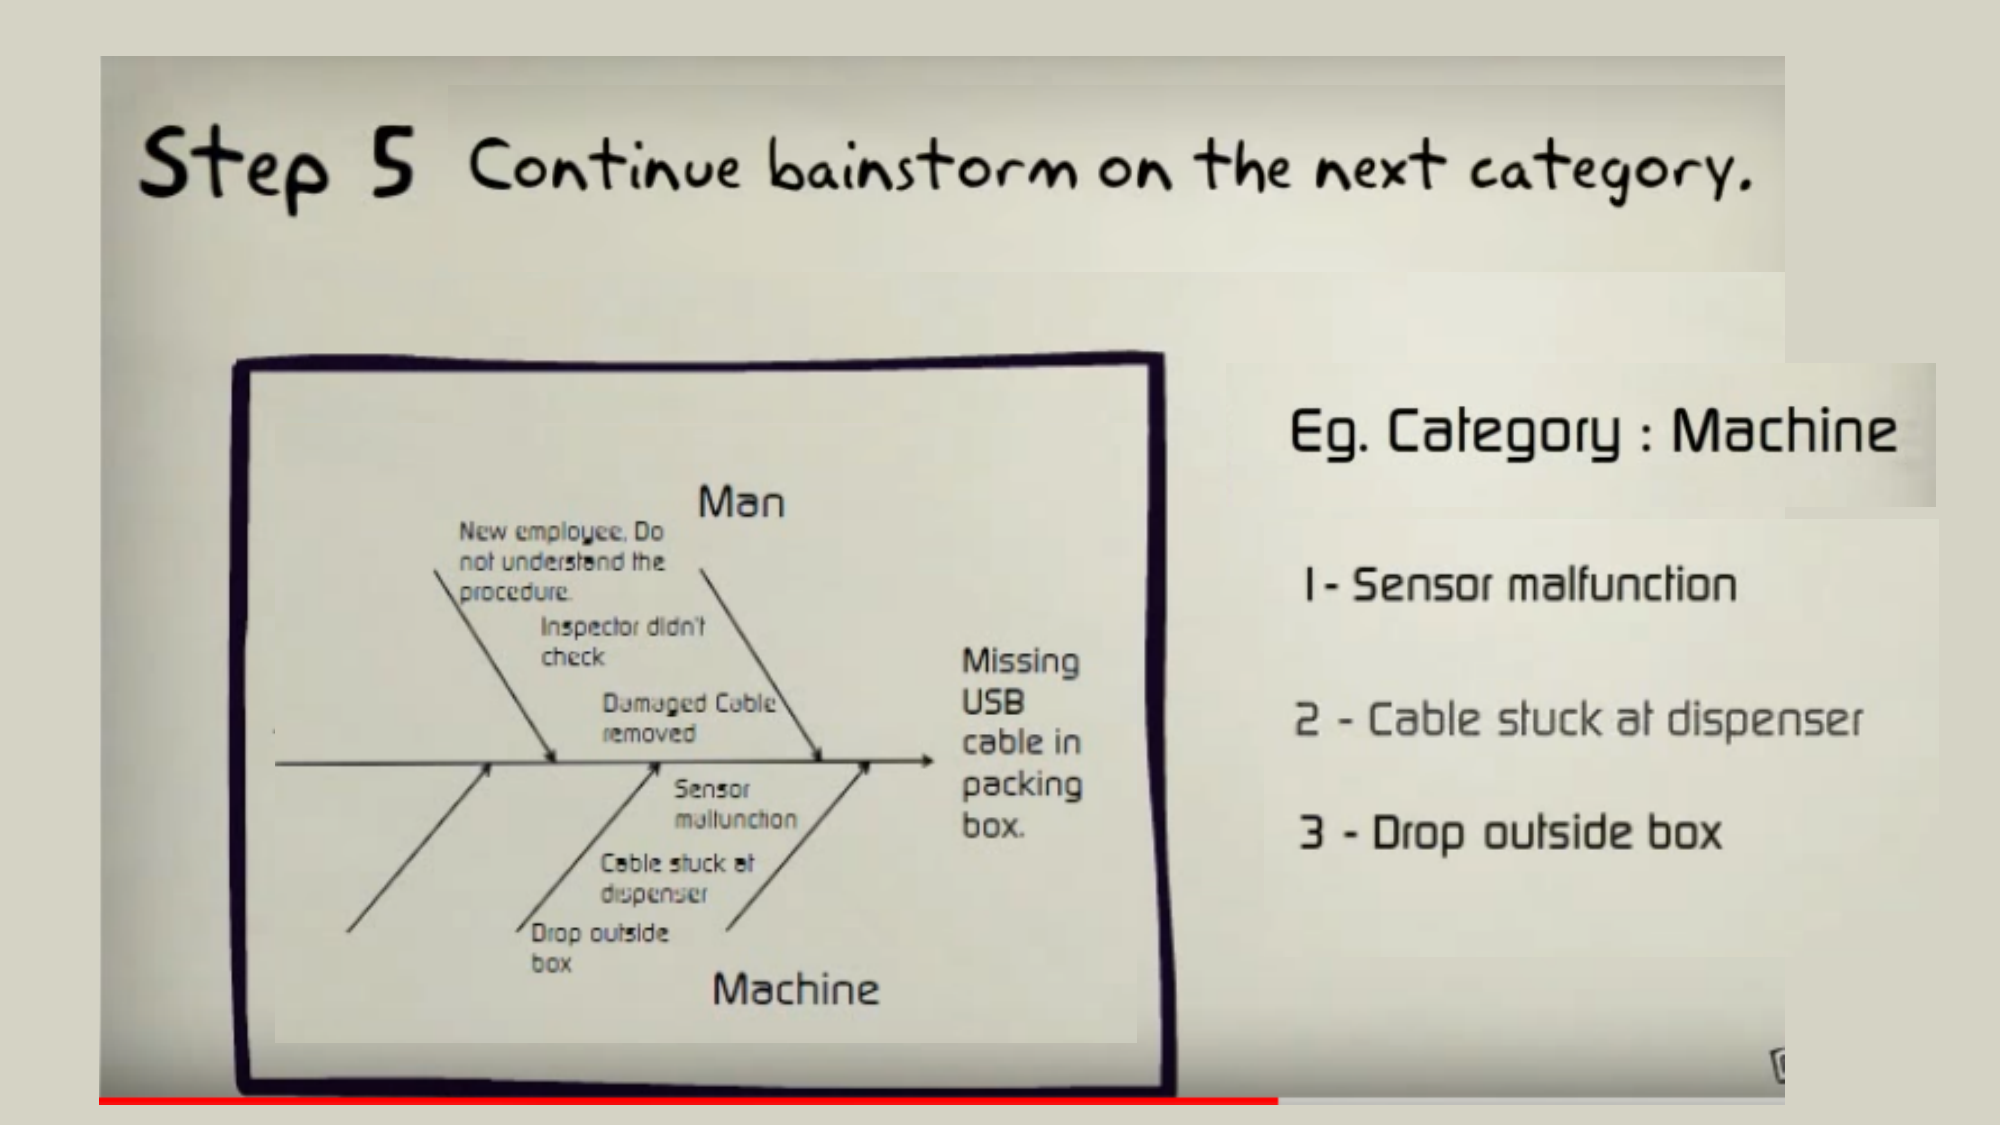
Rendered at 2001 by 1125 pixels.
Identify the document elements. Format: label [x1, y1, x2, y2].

picture [99, 56, 1939, 1105]
